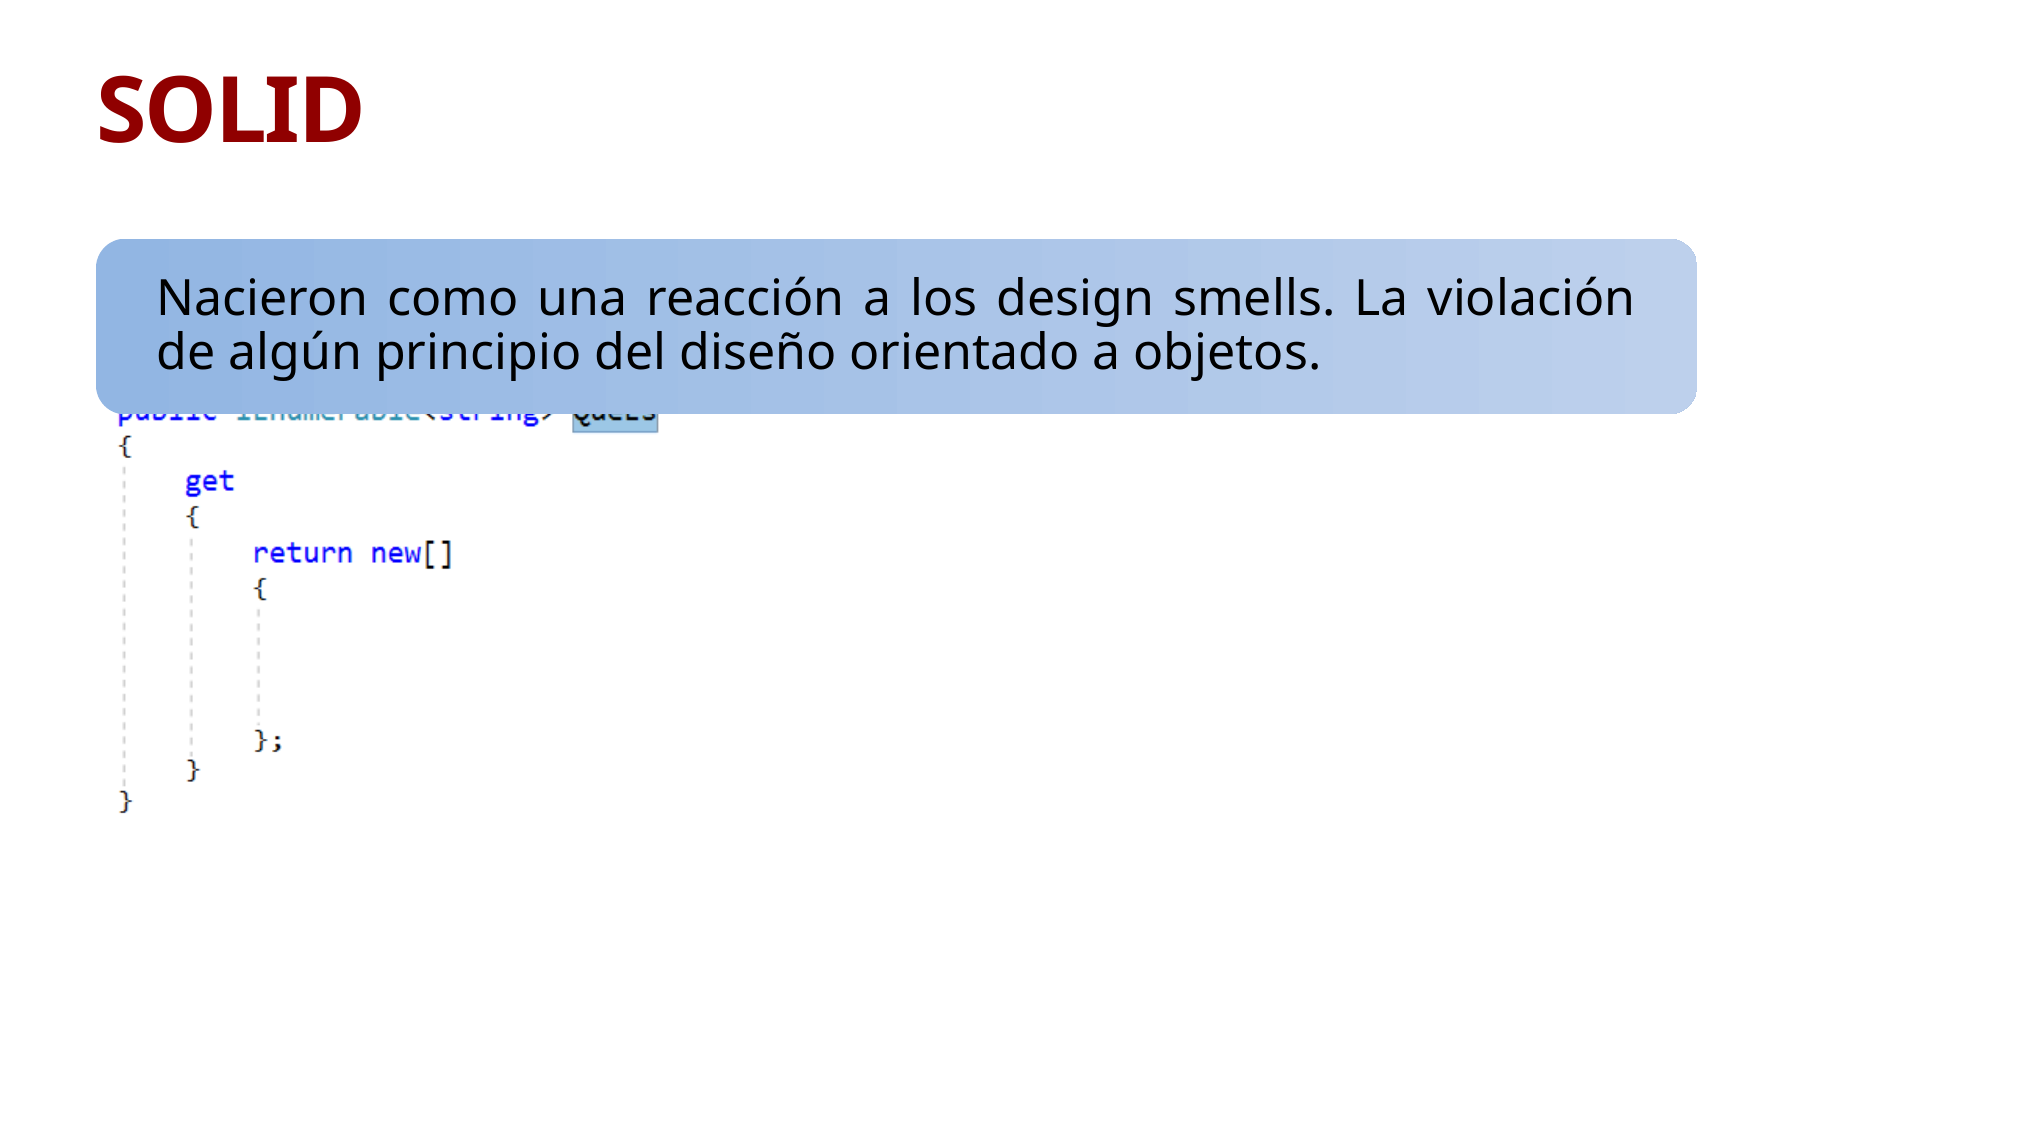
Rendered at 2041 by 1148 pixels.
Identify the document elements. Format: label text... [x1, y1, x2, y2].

picture [95, 264, 1990, 835]
title SOLID [96, 43, 1938, 224]
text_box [95, 238, 1698, 415]
